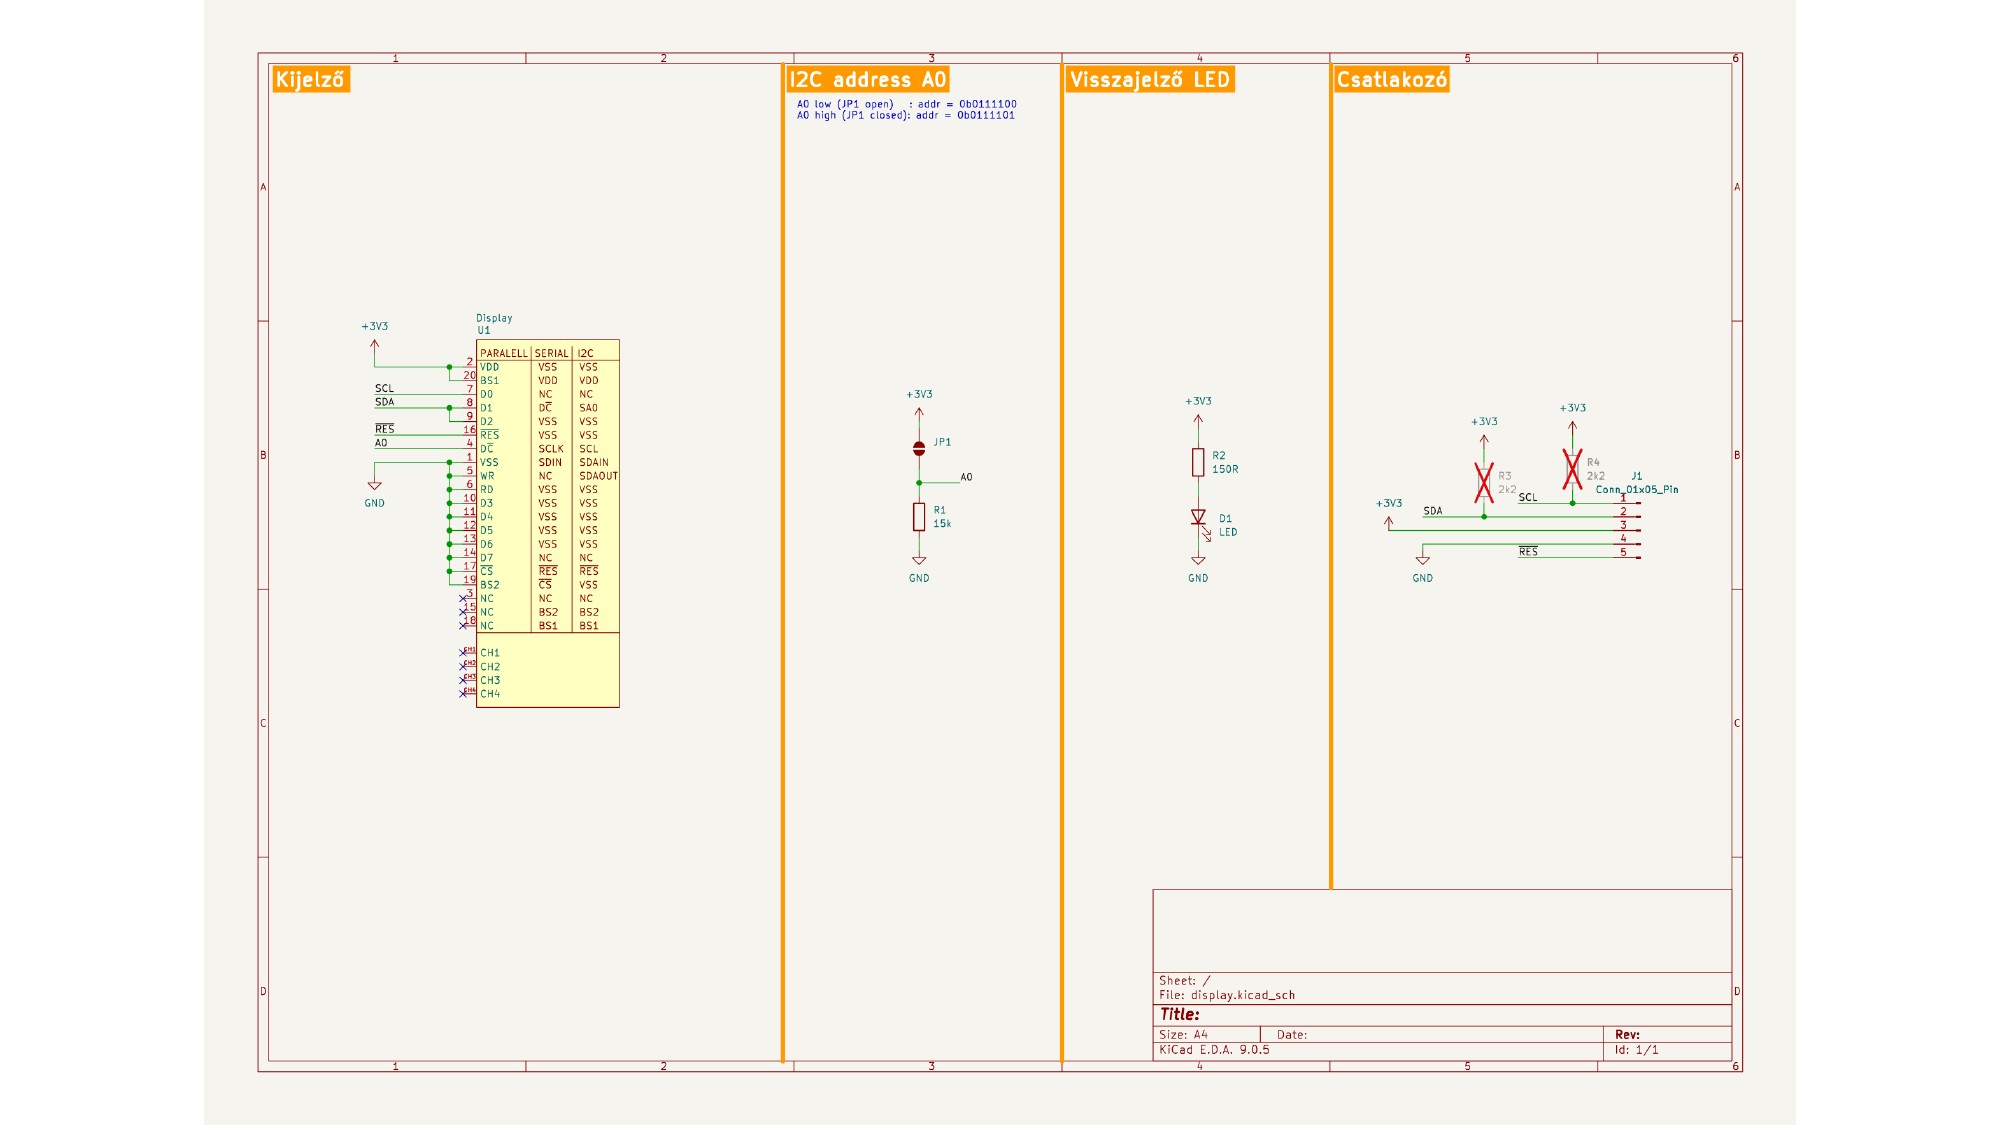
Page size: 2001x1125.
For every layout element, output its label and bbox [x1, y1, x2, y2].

picture [203, 0, 1797, 1125]
